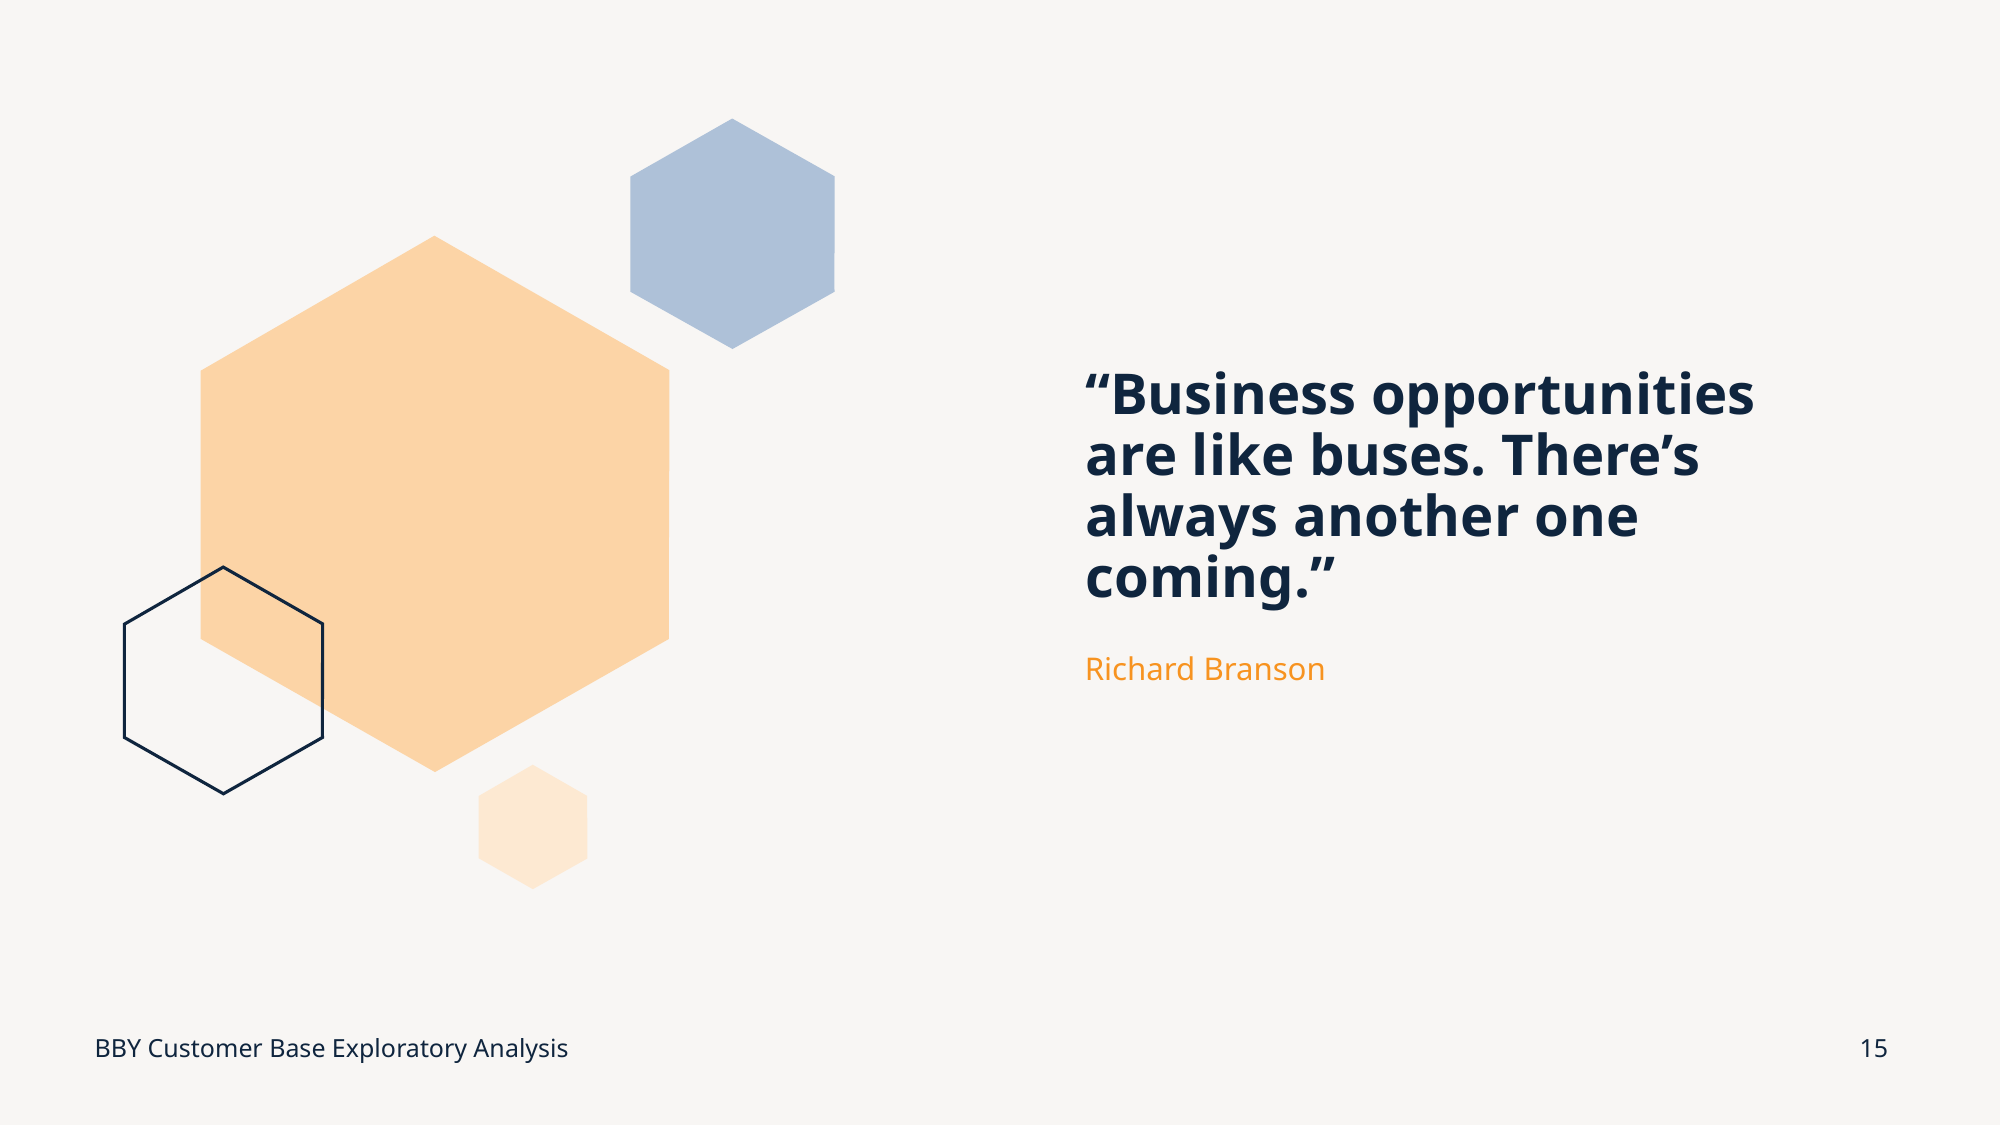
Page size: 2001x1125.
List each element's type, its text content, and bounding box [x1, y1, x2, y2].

slide_number 15 [1836, 1020, 1912, 1080]
footer BBY Customer Base Exploratory Analysis [79, 1020, 755, 1080]
list Richard Branson [1069, 641, 1837, 919]
title “Business opportunities are like buses. There’s always another one coming.” [1070, 339, 1812, 617]
